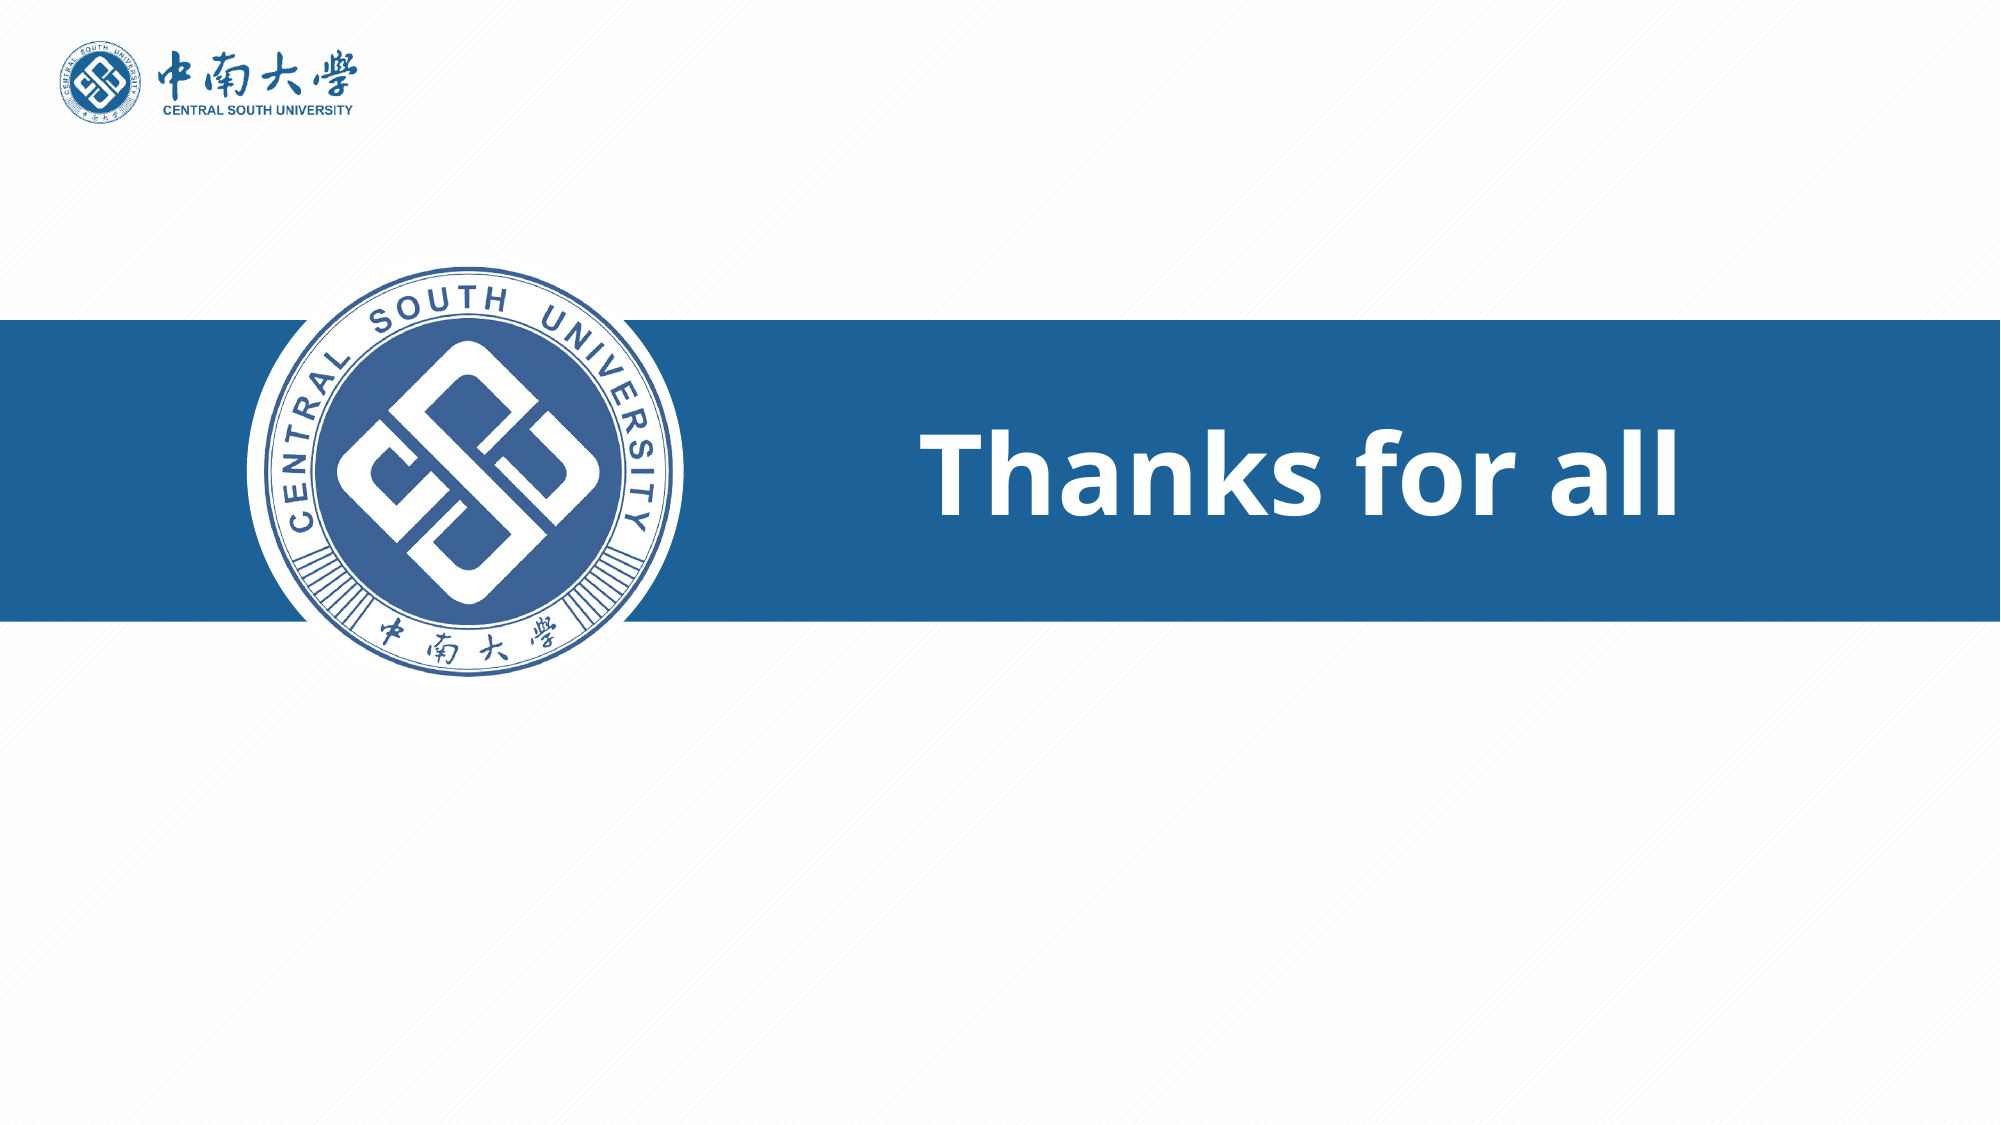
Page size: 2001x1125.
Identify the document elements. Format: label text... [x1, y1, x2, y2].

text_box [0, 319, 207, 623]
text_box Thanks for all [903, 395, 1700, 545]
text_box [723, 319, 2000, 623]
picture [48, 34, 371, 130]
picture [207, 232, 723, 710]
